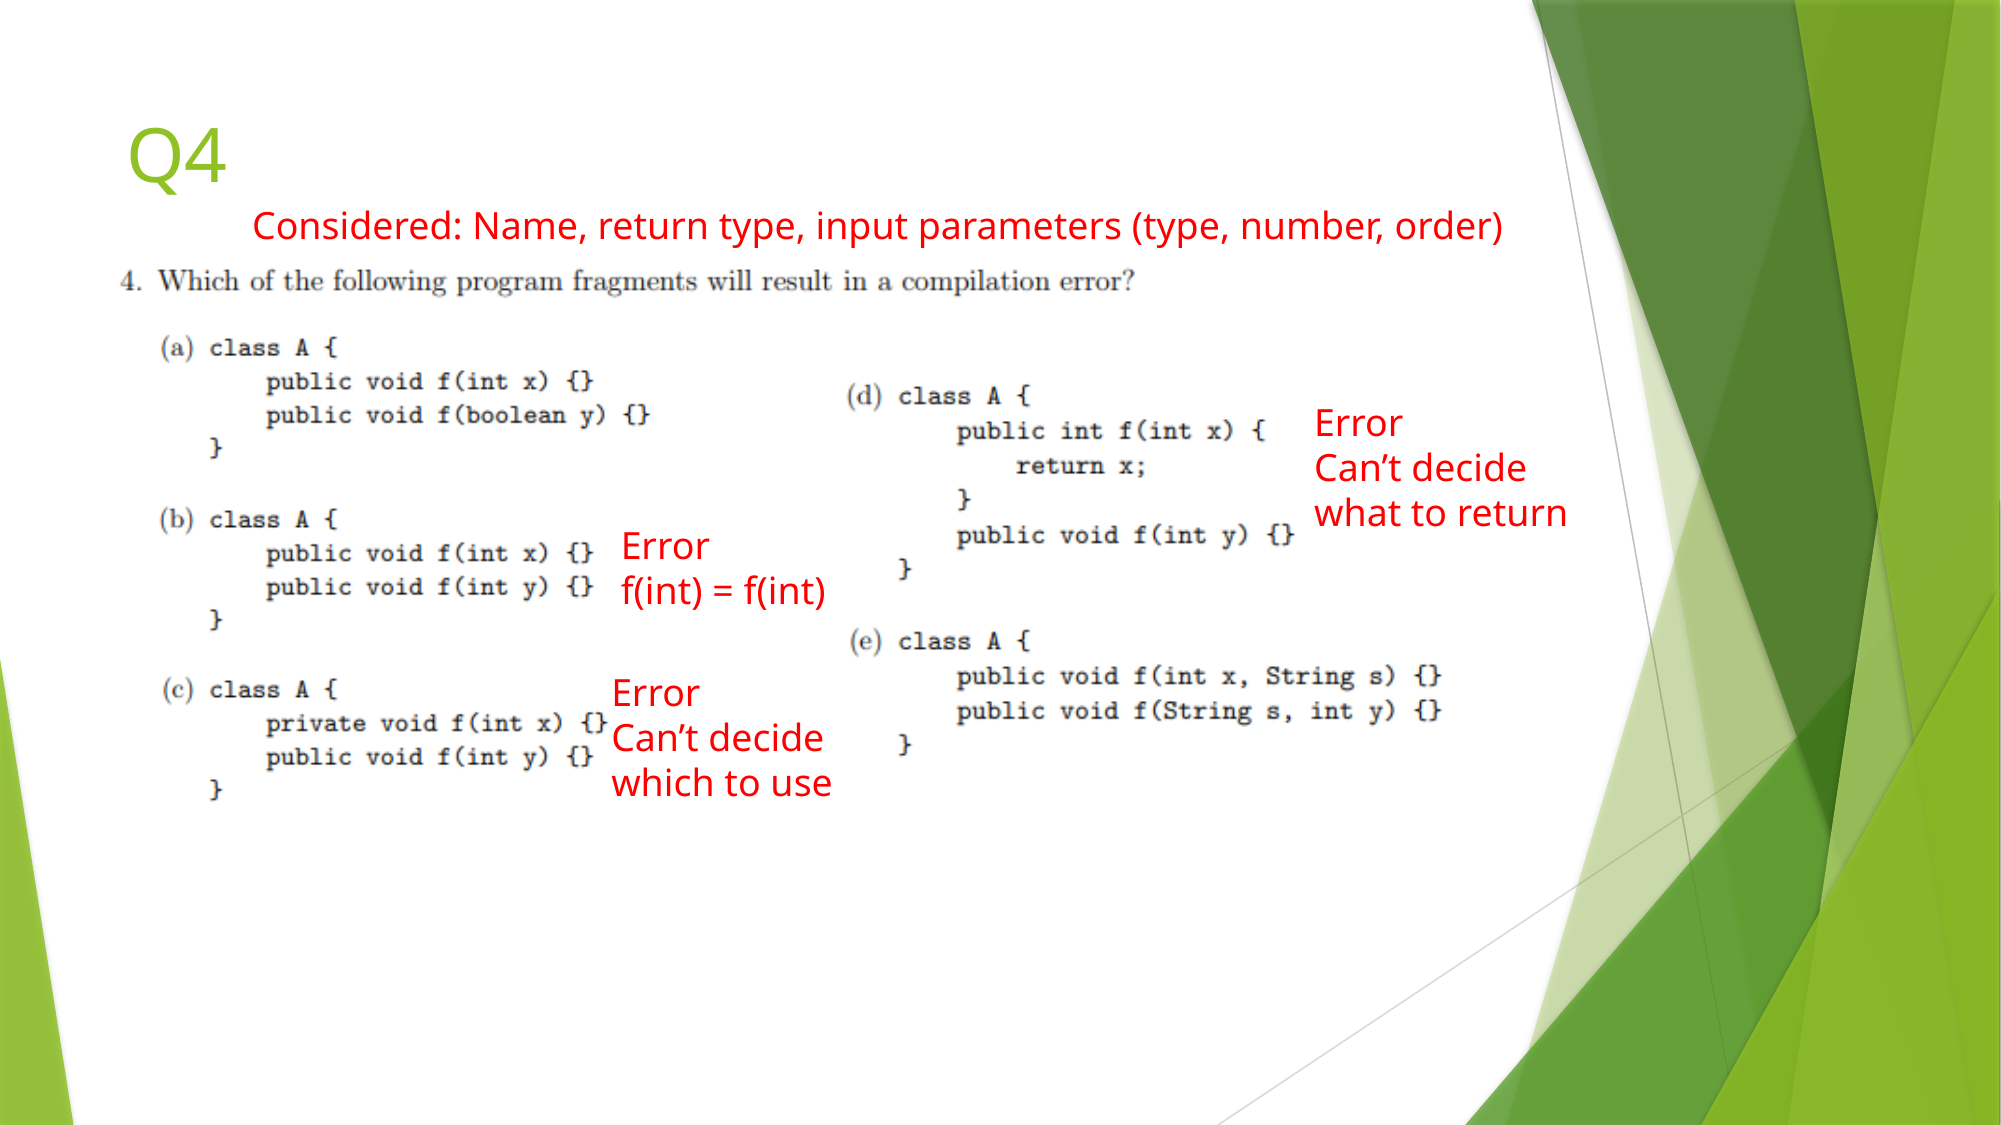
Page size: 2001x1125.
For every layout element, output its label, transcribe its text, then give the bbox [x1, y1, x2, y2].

title Q4 [111, 99, 1522, 317]
text_box Error Can’t decide what to return [1477, 391, 1584, 542]
picture [836, 364, 1473, 783]
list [94, 229, 1176, 824]
text_box Considered: Name, return type, input parameters (type, number, order) [237, 195, 1519, 255]
